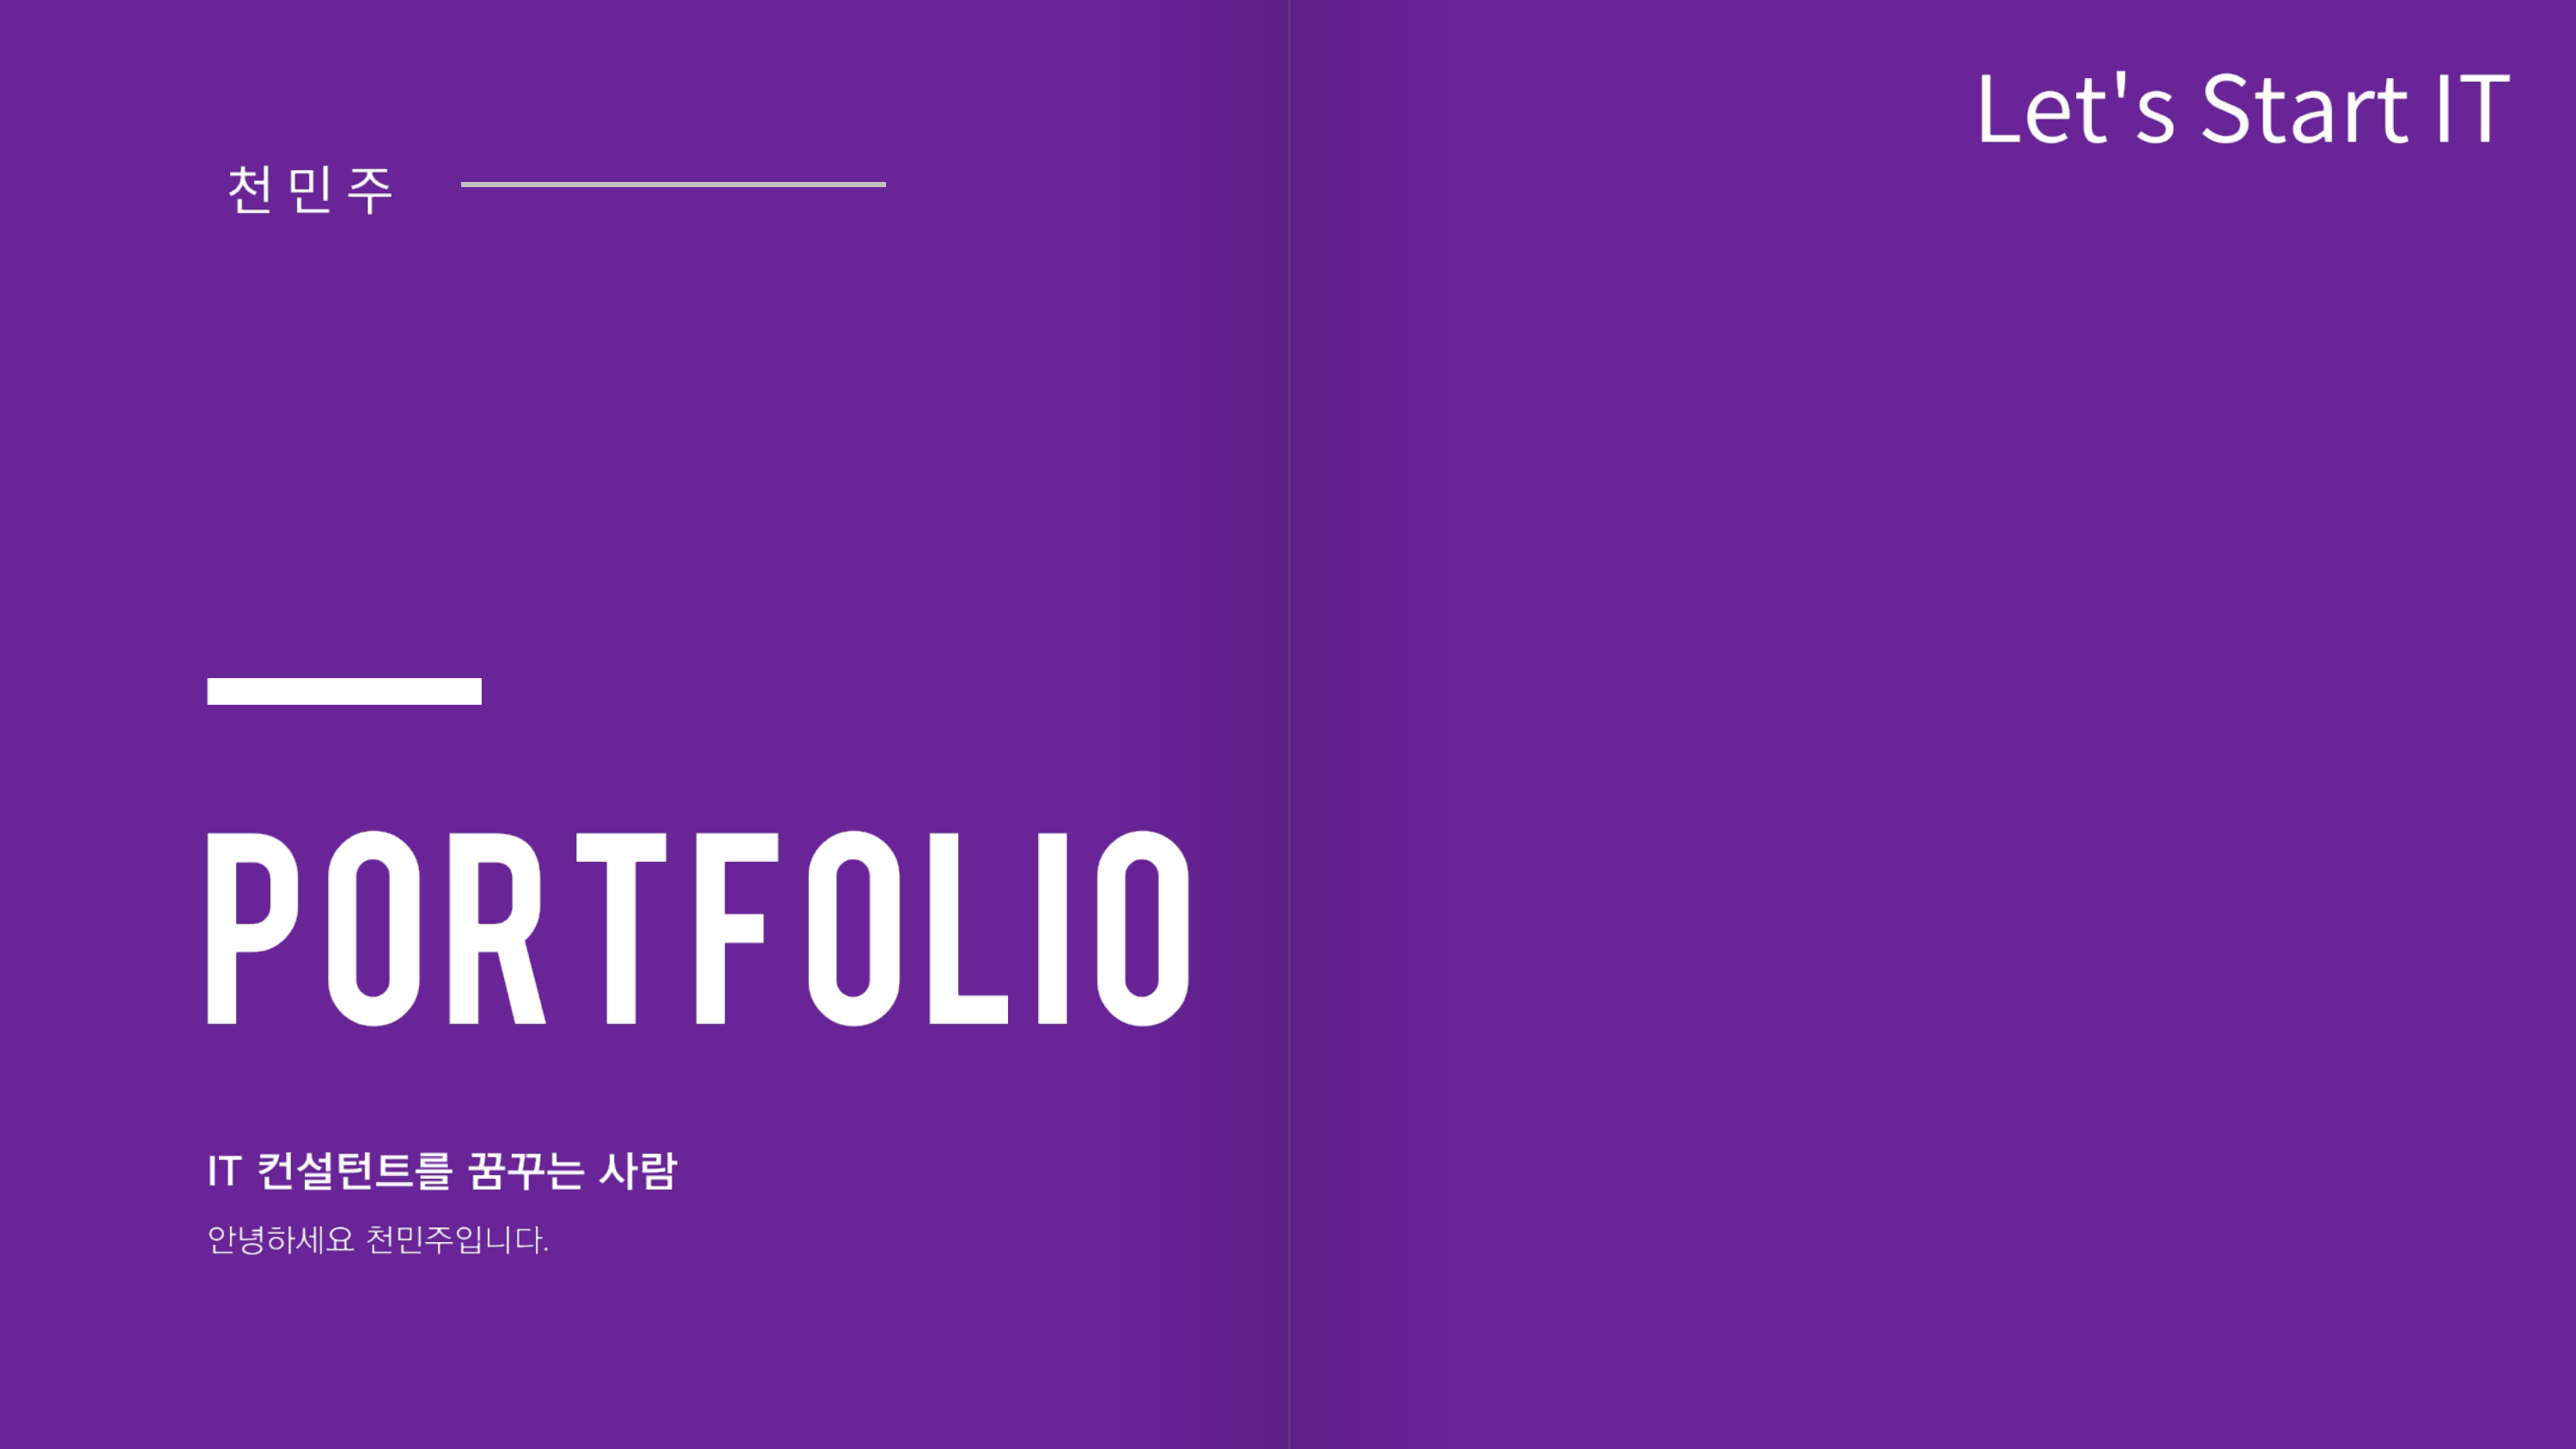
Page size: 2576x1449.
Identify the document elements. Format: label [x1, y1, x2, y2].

text_box [461, 182, 886, 187]
picture [217, 142, 421, 239]
picture [1959, 25, 2555, 192]
picture [200, 1135, 698, 1271]
text_box [1091, 0, 1485, 1449]
text_box [207, 677, 482, 706]
picture [166, 732, 1297, 1125]
